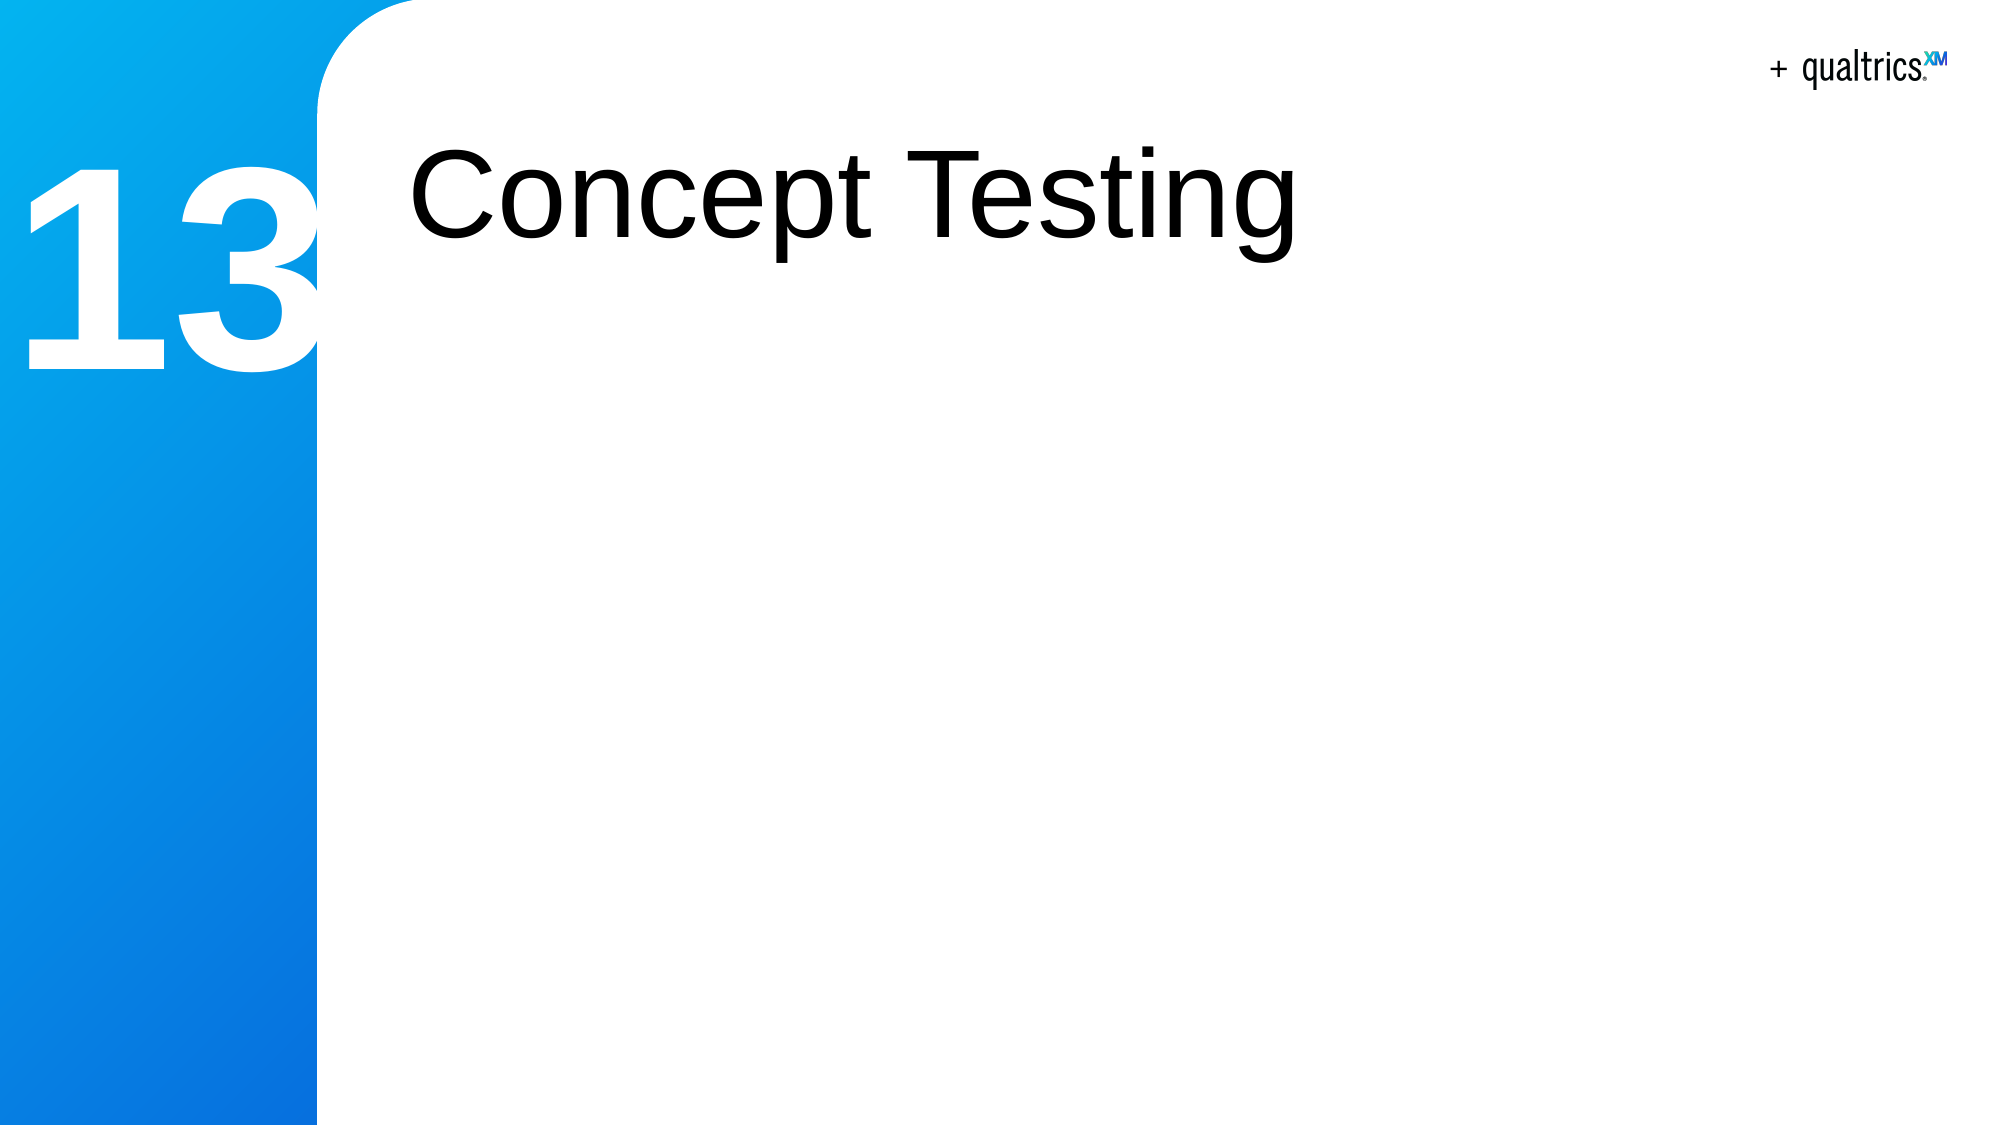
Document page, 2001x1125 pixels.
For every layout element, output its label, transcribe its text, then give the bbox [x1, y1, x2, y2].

list Concept Testing [407, 112, 1743, 751]
text_box 13 [0, 112, 349, 423]
picture [1803, 49, 1947, 90]
